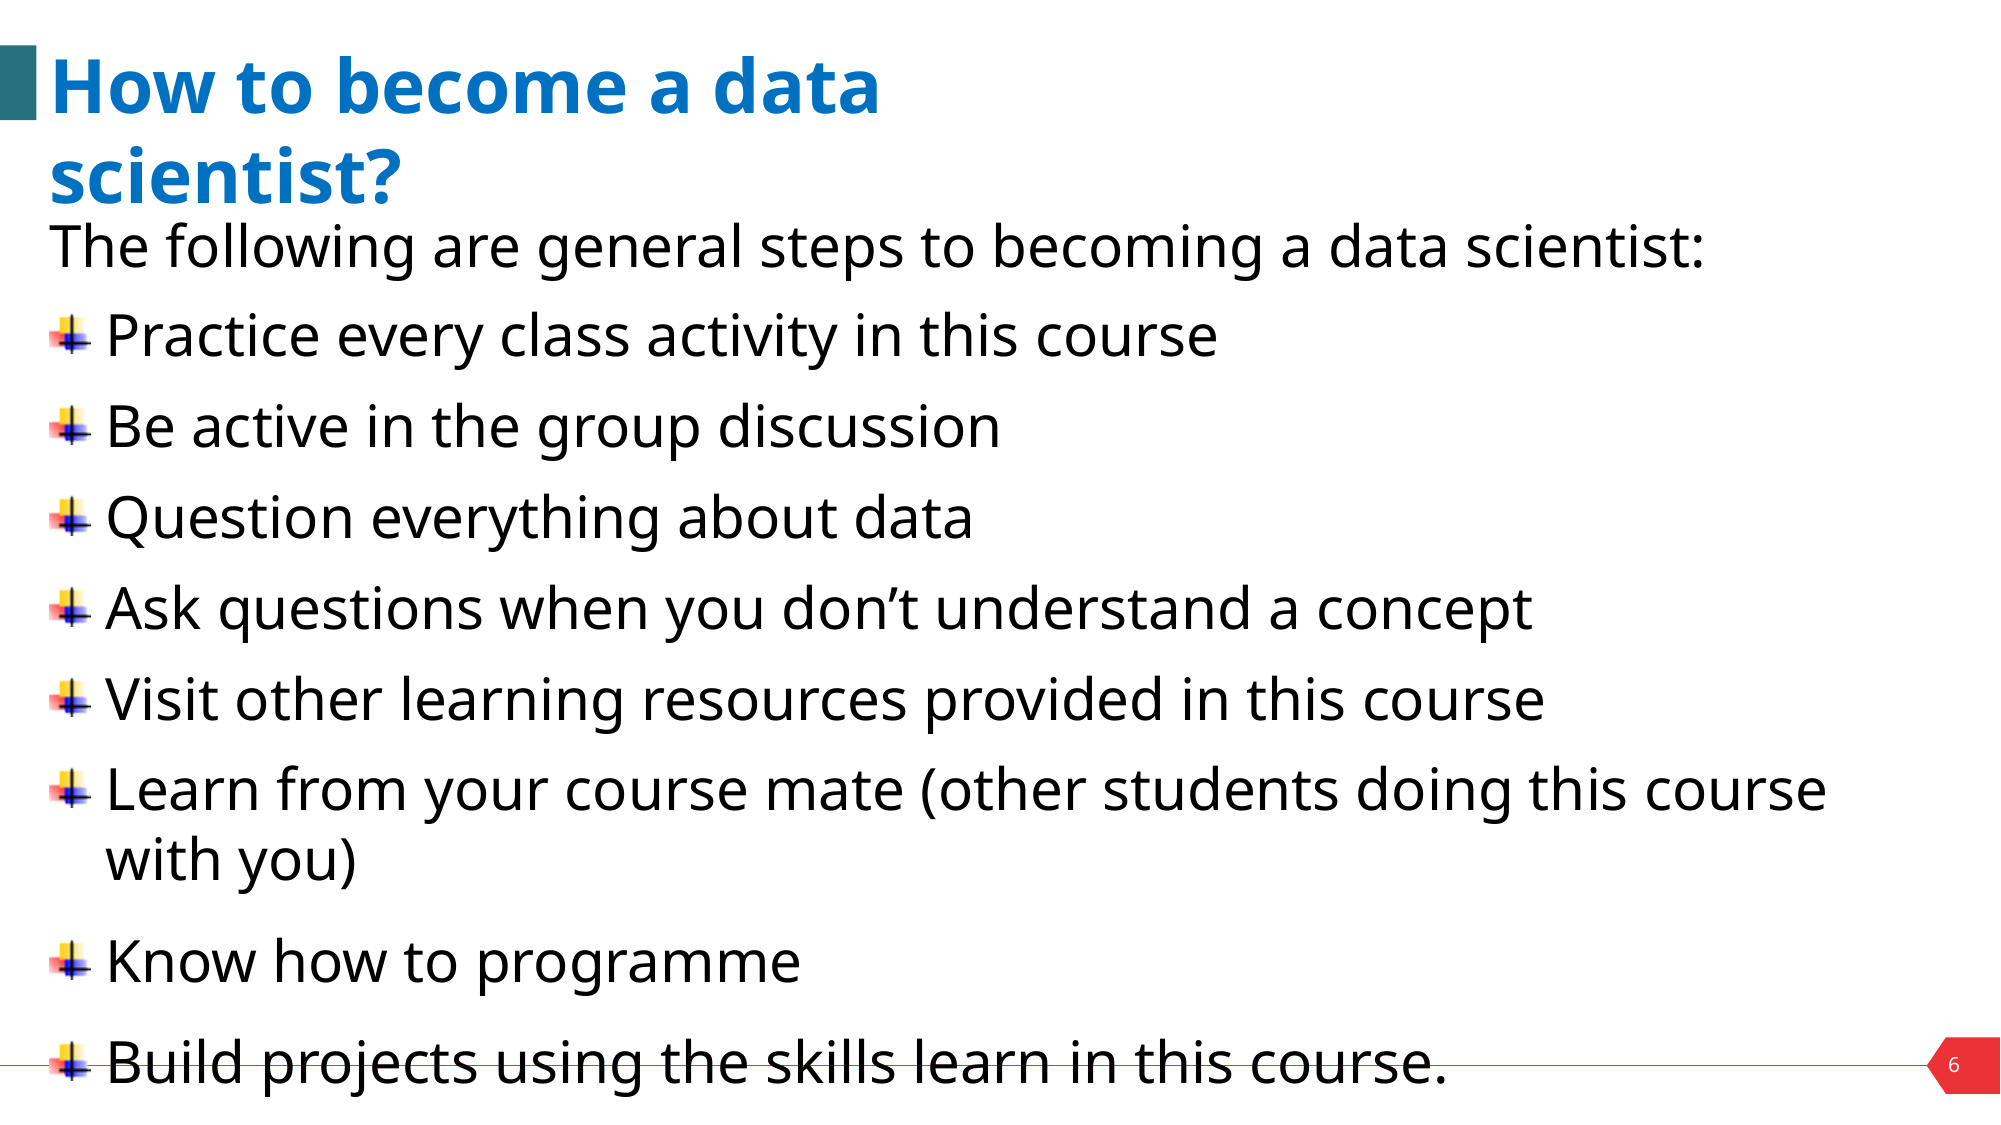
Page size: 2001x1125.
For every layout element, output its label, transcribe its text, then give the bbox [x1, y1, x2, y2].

picture [49, 766, 91, 808]
picture [49, 676, 91, 717]
picture [49, 1039, 91, 1081]
text_box How to become a data scientist? [34, 30, 1168, 119]
picture [49, 403, 91, 445]
text_box The following are general steps to becoming a data scientist: Practice every class activity in this course Be active in the group discussion Question everything about data Ask questions when you don’t understand a concept Visit other learning resources provided in this course Learn from your course mate (other students doing this course with you) Know how to programme Build projects using the skills learn in this course. [34, 167, 1975, 1103]
picture [49, 585, 91, 627]
picture [49, 312, 91, 354]
picture [49, 938, 91, 980]
picture [49, 494, 91, 536]
